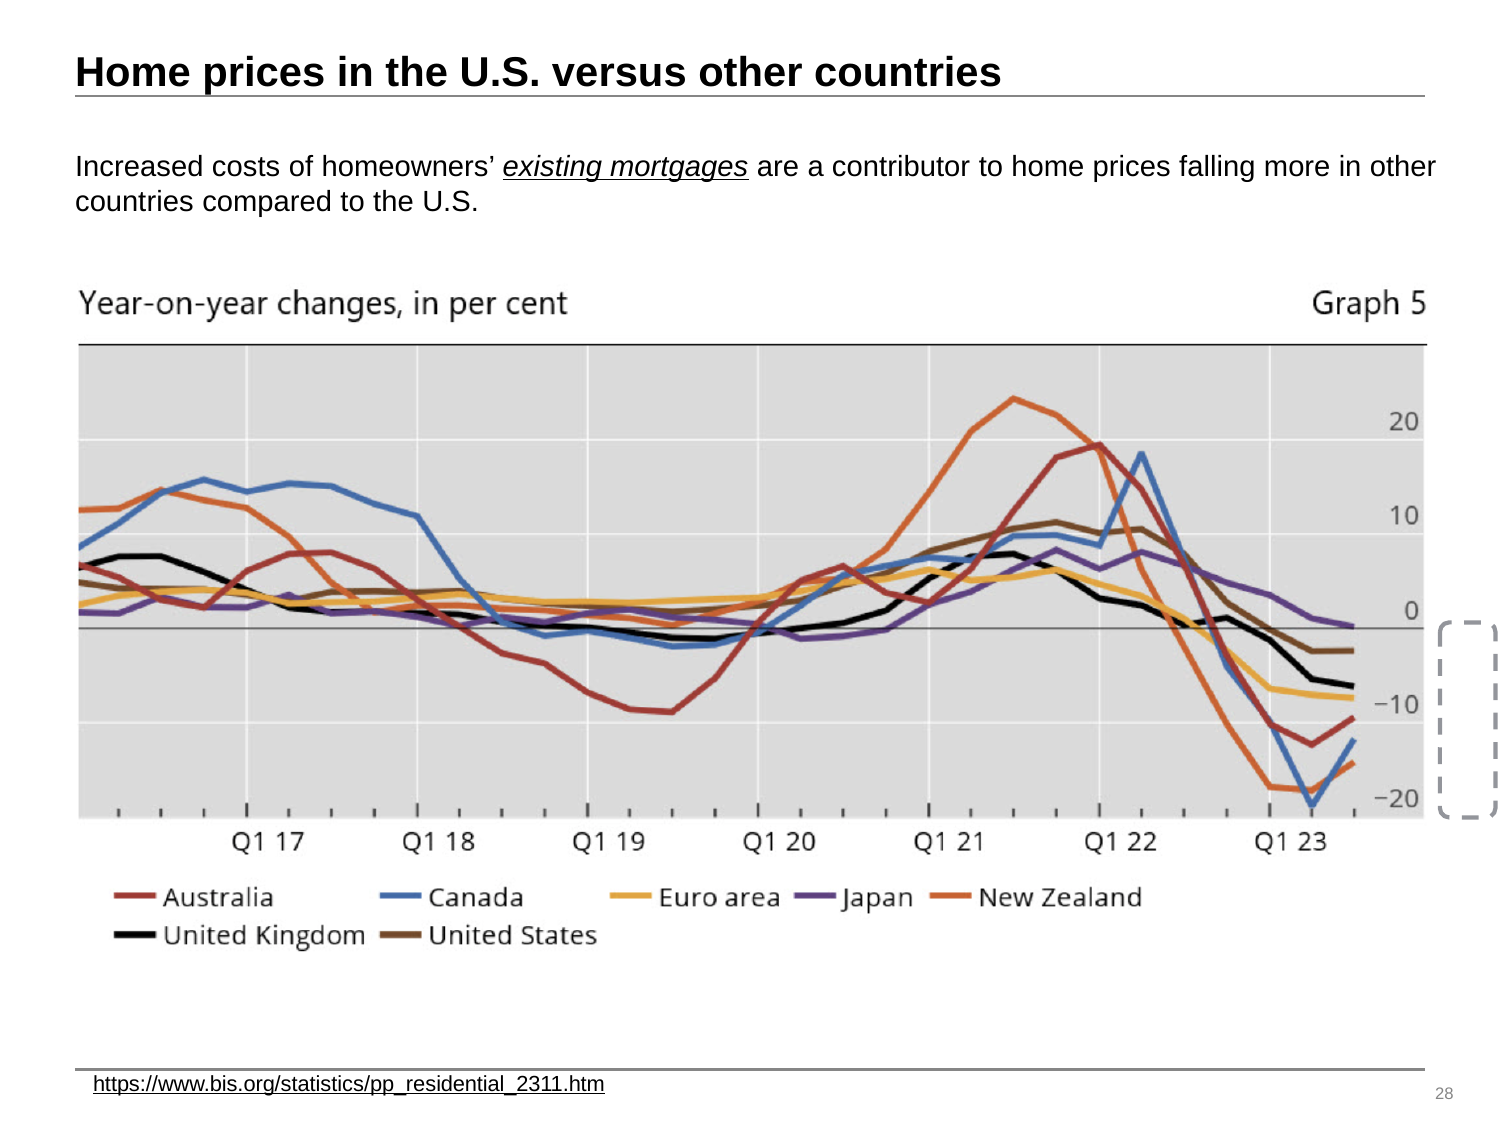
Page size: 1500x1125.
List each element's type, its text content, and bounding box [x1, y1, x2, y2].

list Increased costs of homeowners’ existing mortgages are a contributor to home prices falling more in other countries compared to the U.S. [75, 112, 1448, 620]
text_box https://www.bis.org/statistics/pp_residential_2311.htm [78, 1062, 1338, 1104]
title Home prices in the U.S. versus other countries [75, 45, 1424, 96]
picture [67, 277, 1441, 968]
text_box [1446, 620, 1498, 820]
